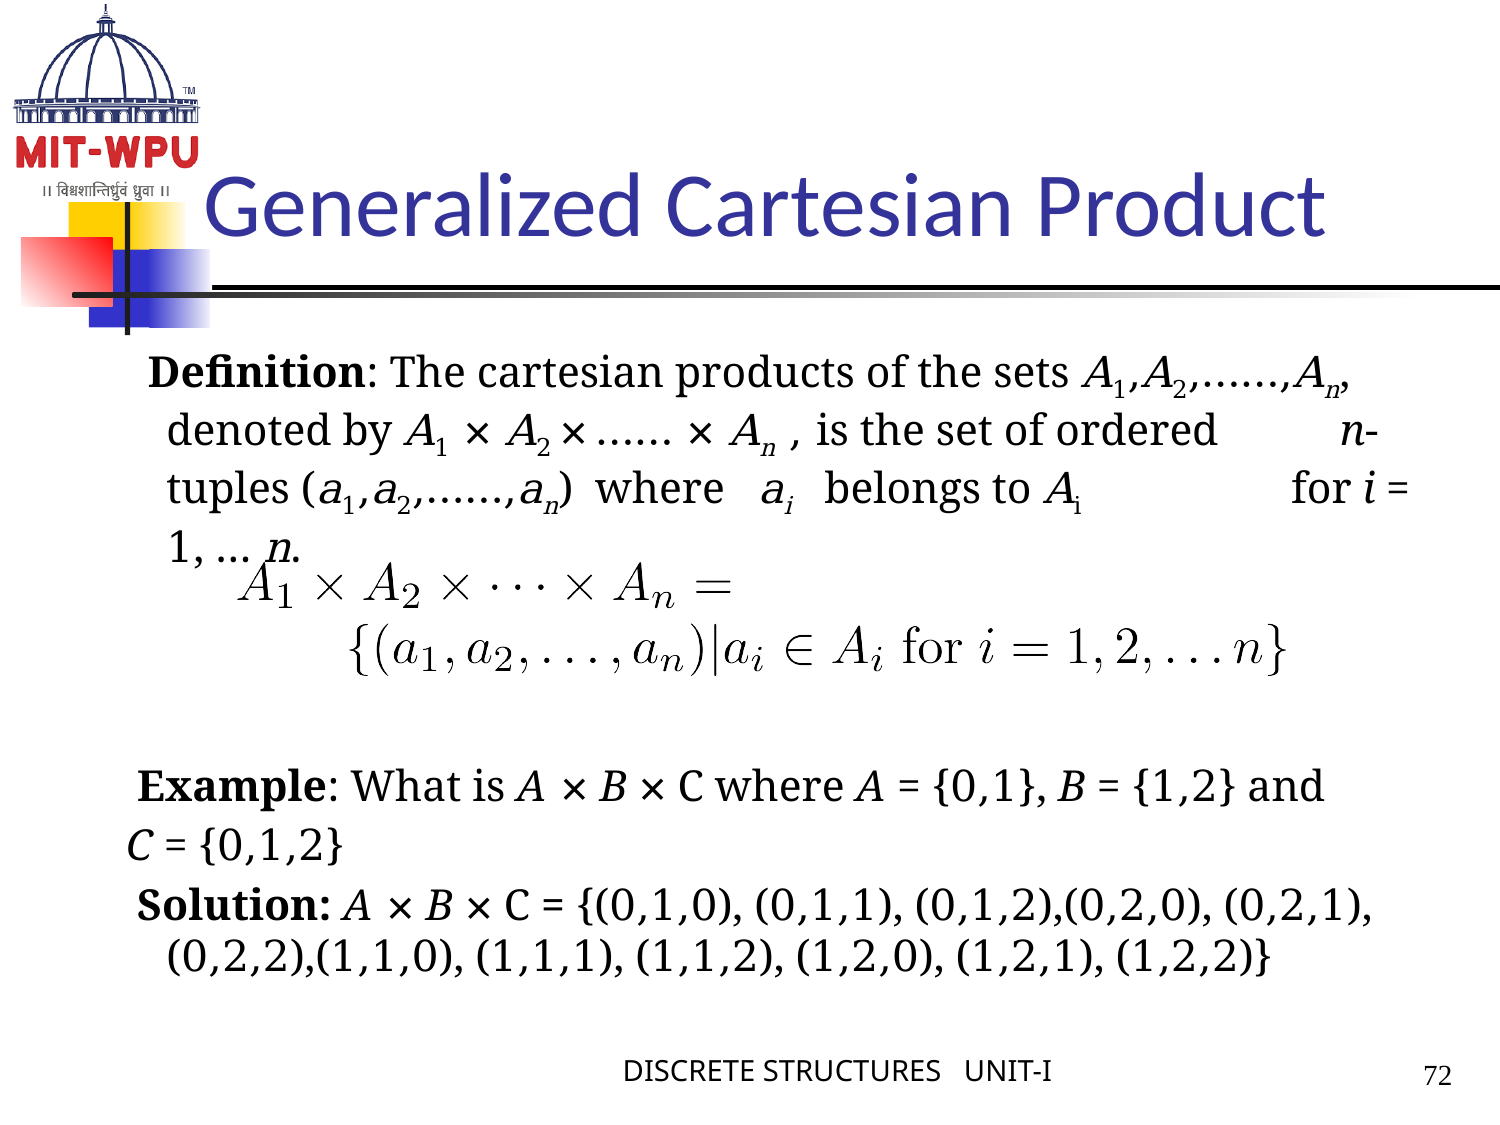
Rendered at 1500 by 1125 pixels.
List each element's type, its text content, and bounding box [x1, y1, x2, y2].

slide_number 72 [1155, 1024, 1468, 1100]
picture [12, 4, 222, 202]
list Definition: The cartesian products of the sets A1,A2,……,An, denoted by A1 × A2 × …… × An , is the set of ordered n-tuples (a1,a2,……,an) where ai belongs to Ai for i = 1, … n. Example: What is A × B × C where A = {0,1}, B = {1,2} and C = {0,1,2} Solution: A × B × C = {(0,1,0), (0,1,1), (0,1,2),(0,2,0), (0,2,1), (0,2,2),(1,1,0), (1,1,1), (1,1,2), (1,2,0), (1,2,1), (1,2,2)} [99, 337, 1470, 1007]
picture [237, 562, 1286, 676]
title Generalized Cartesian Product [188, 34, 1413, 263]
footer DISCRETE STRUCTURES UNIT-I [600, 1024, 1075, 1100]
